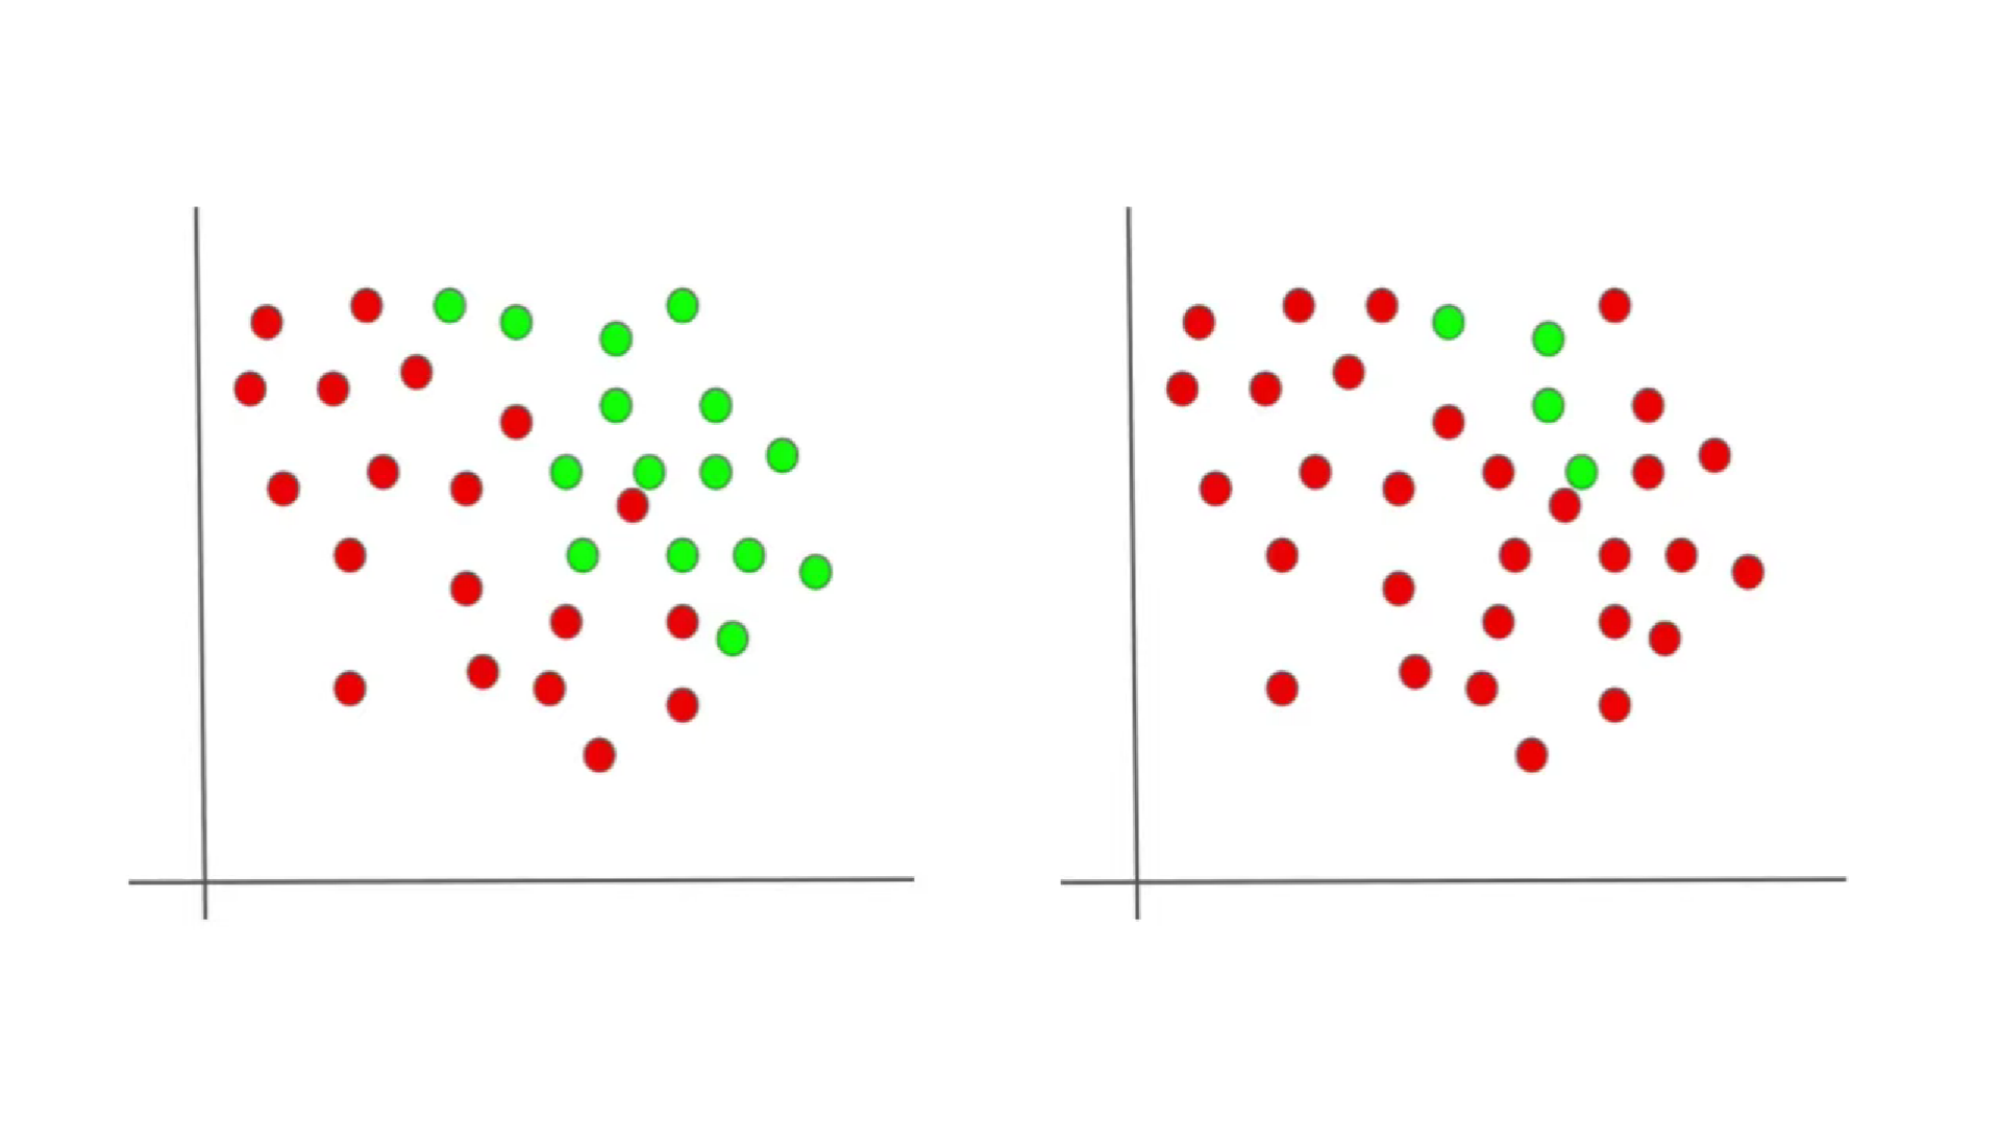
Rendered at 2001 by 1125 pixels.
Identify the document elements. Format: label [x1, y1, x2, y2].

picture [99, 153, 1901, 972]
